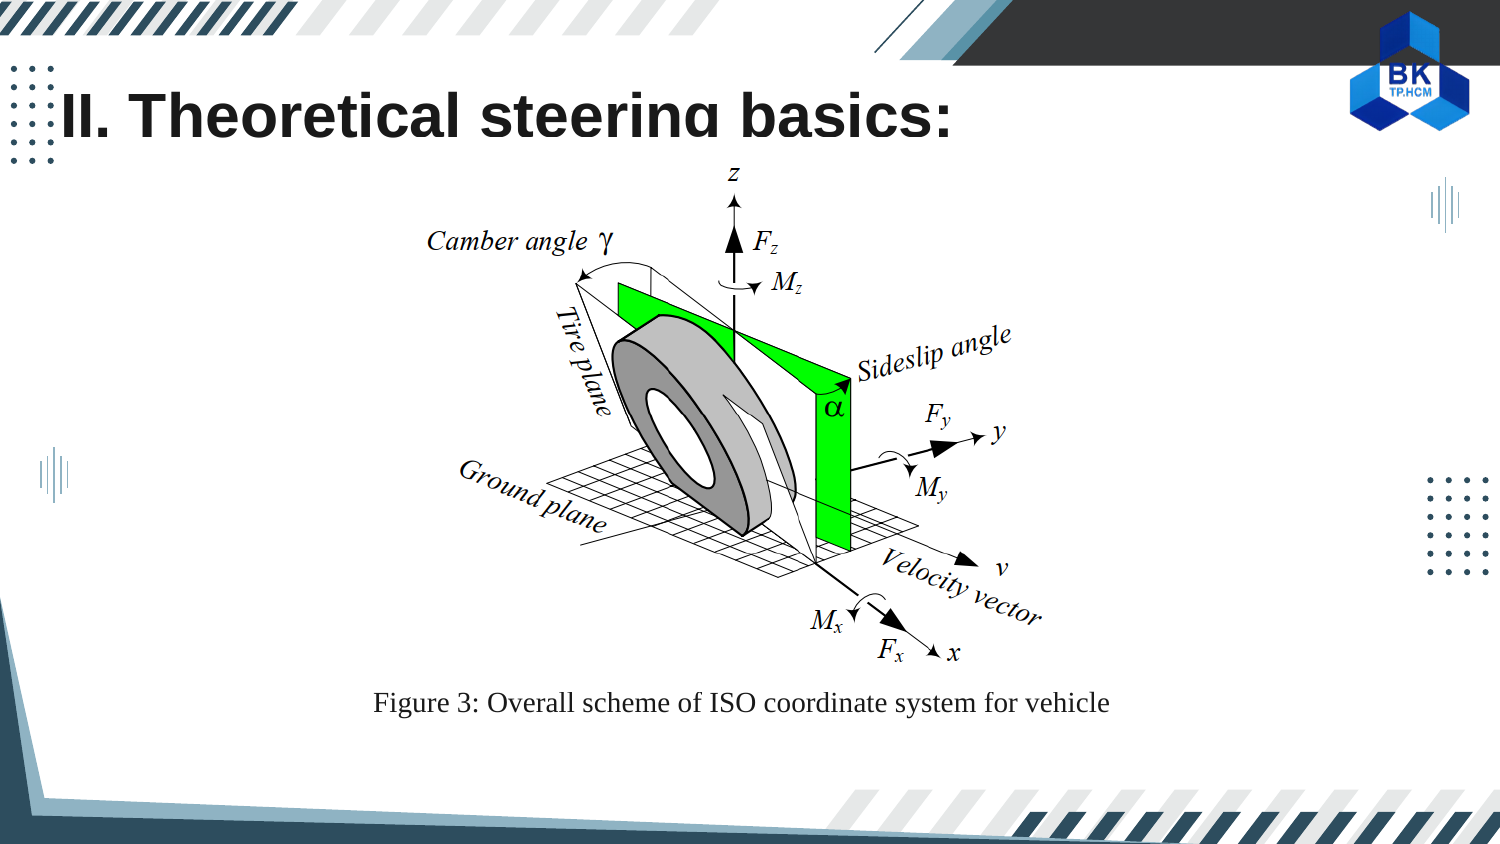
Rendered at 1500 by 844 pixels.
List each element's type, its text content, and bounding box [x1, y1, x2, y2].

text_box Figure 3: Overall scheme of ISO coordinate system for vehicle [333, 675, 1151, 726]
title II. Theoretical steering basics: [0, 60, 1015, 154]
picture [408, 137, 1059, 692]
picture [1343, 3, 1476, 138]
